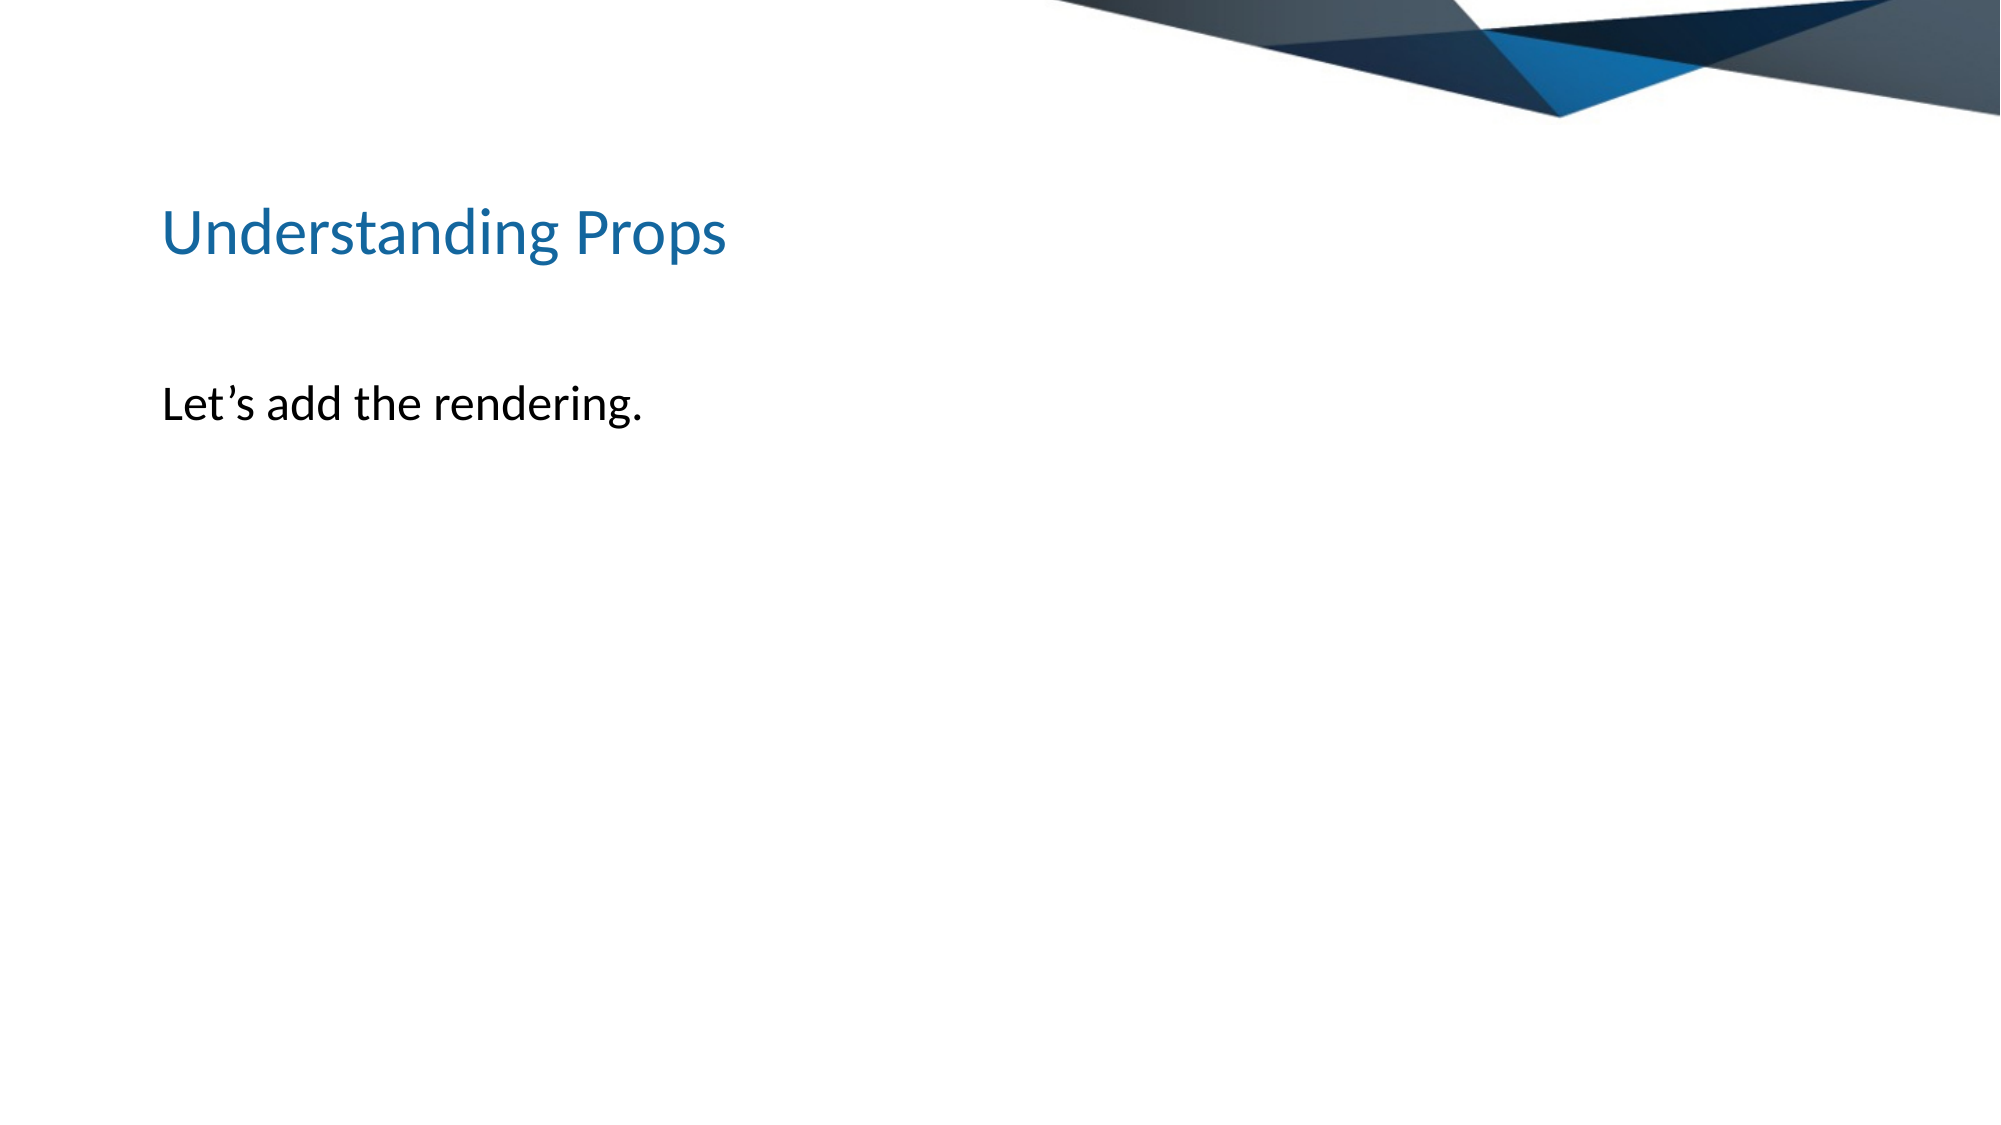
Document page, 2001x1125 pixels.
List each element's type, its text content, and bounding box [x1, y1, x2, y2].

text_box Understanding Props [146, 180, 1863, 276]
subtitle Let’s add the rendering. [146, 332, 1863, 1059]
picture [0, 0, 2000, 125]
